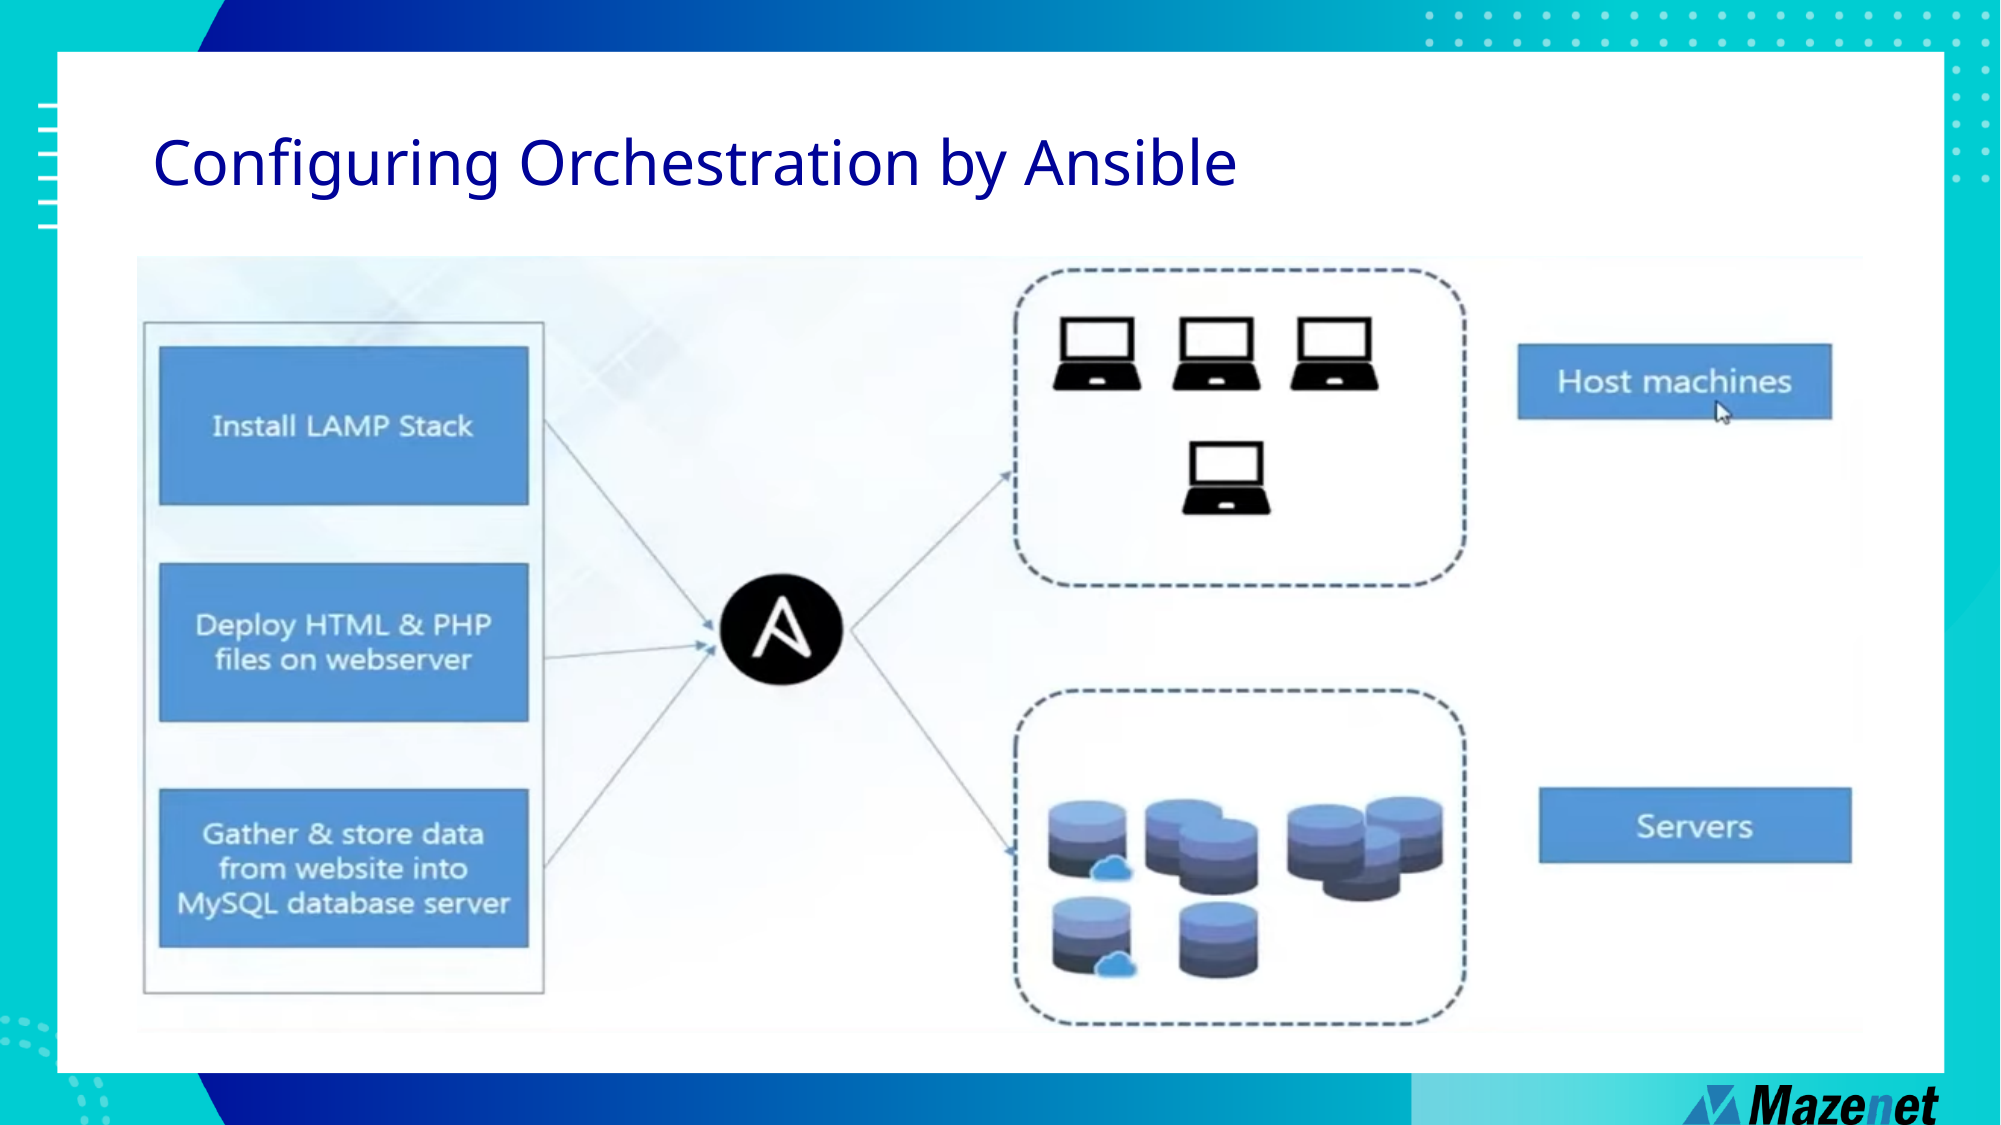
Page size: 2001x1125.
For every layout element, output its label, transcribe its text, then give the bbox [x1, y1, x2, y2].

title Configuring Orchestration by Ansible [137, 92, 1863, 238]
picture [0, 0, 2001, 1125]
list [137, 256, 1863, 1033]
